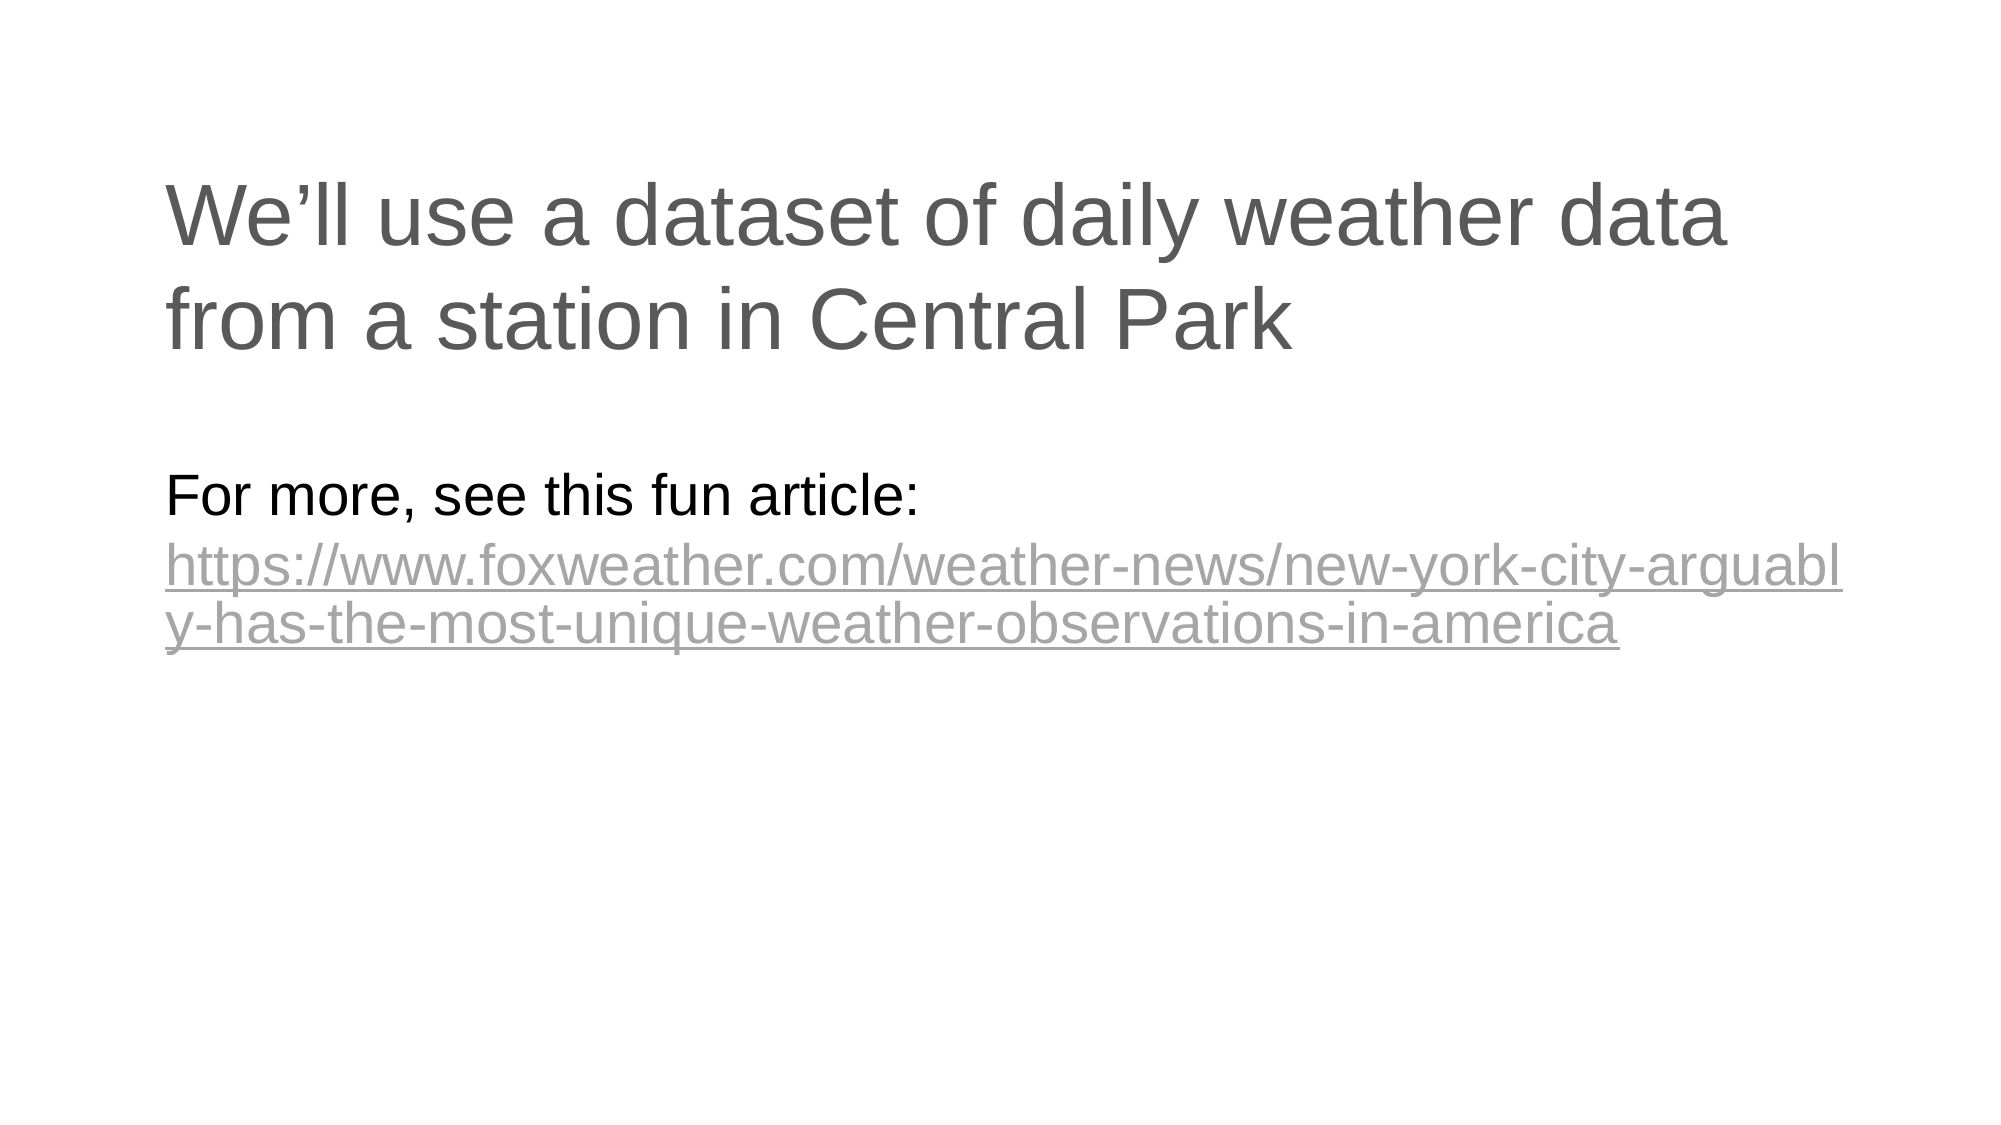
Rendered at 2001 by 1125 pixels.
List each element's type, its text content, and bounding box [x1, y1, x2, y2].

title We’ll use a dataset of daily weather data from a station in Central Park [150, 149, 1875, 375]
list For more, see this fun article: https://www.foxweather.com/weather-news/new-york-city-arguably-has-the-most-unique-weather-observations-in-america [150, 450, 1875, 975]
